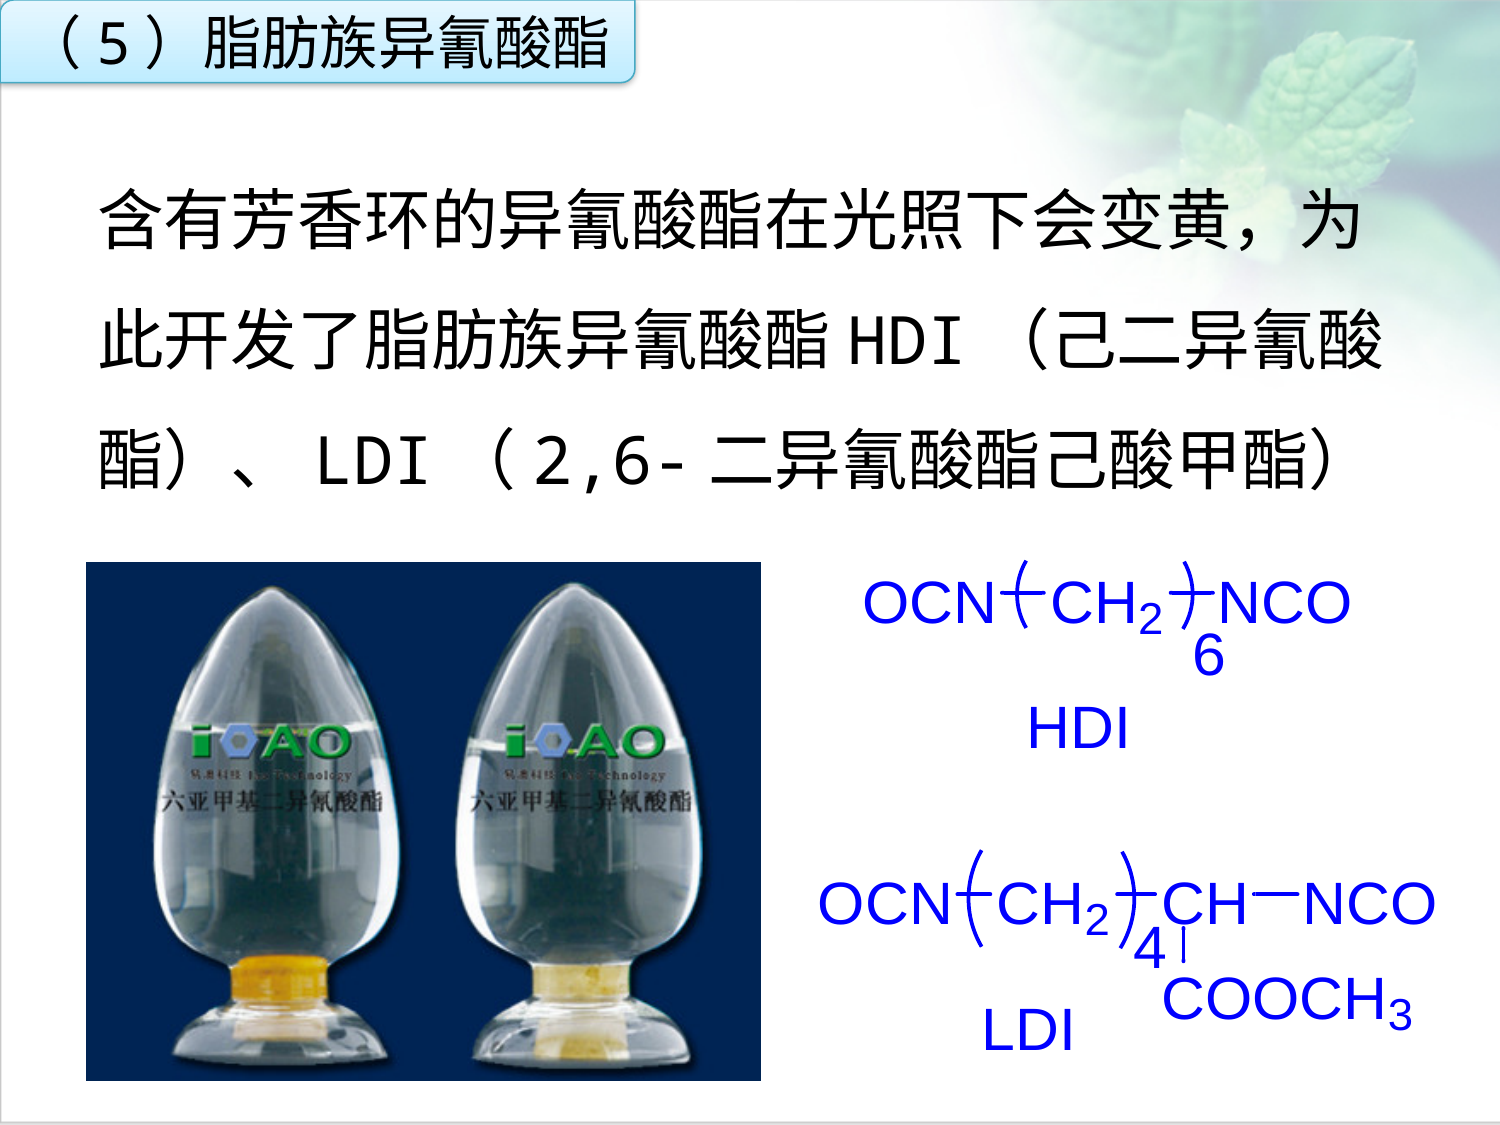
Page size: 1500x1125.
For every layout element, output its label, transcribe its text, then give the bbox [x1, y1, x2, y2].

picture [0, 0, 1500, 1125]
text_box （5）脂肪族异氰酸酯 [0, 0, 636, 84]
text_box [810, 557, 1448, 1080]
text_box 含有芳香环的异氰酸酯在光照下会变黄，为此开发了脂肪族异氰酸酯HDI（己二异氰酸酯）、LDI（2,6-二异氰酸酯己酸甲酯） [82, 130, 1418, 506]
